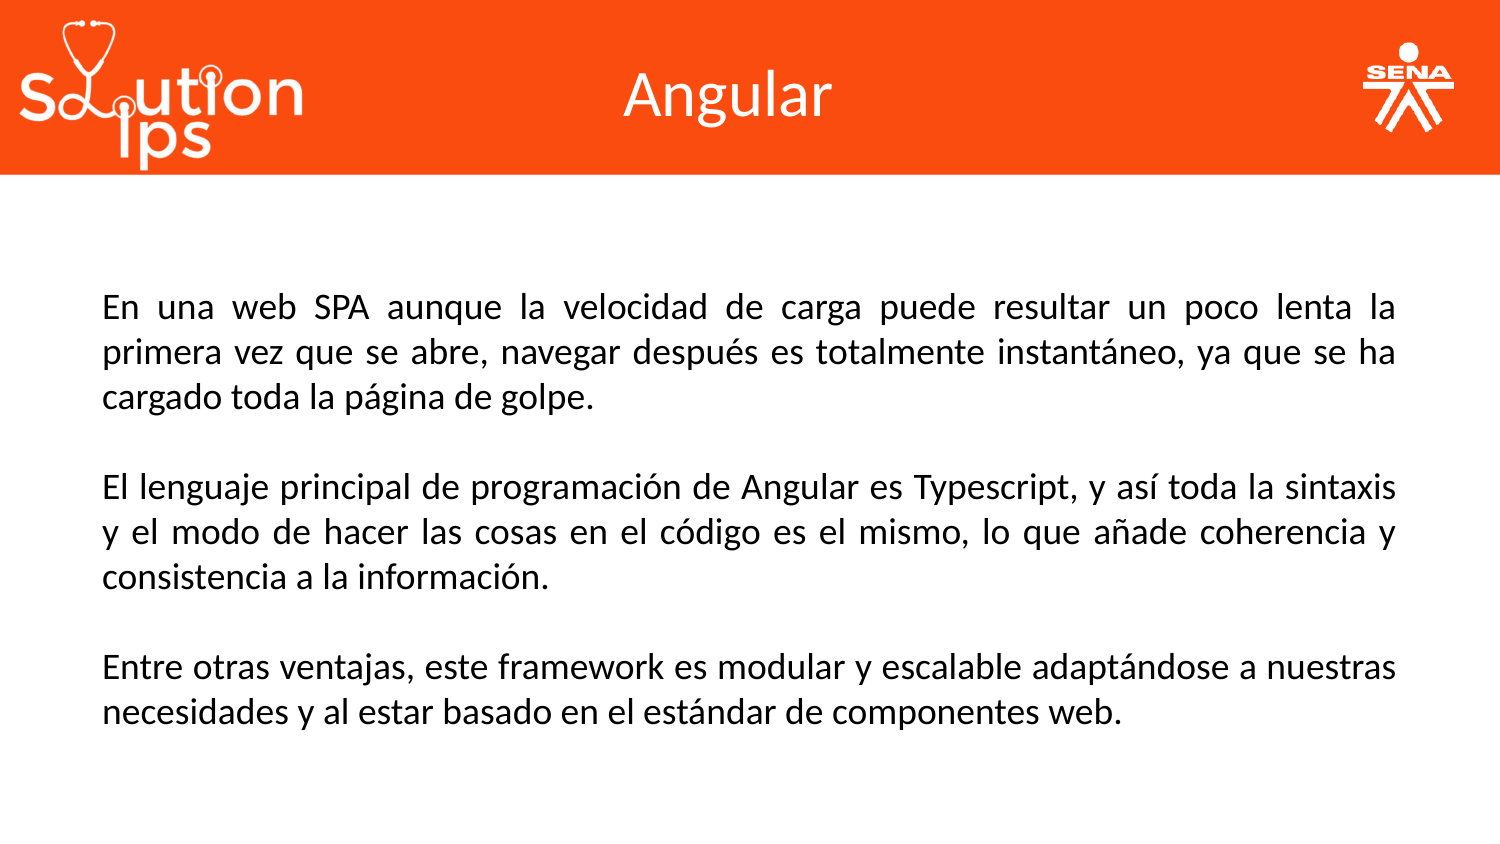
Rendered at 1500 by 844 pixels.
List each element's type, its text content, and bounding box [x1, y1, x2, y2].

text_box Angular [608, 42, 864, 137]
text_box En una web SPA aunque la velocidad de carga puede resultar un poco lenta la primera vez que se abre, navegar después es totalmente instantáneo, ya que se ha cargado toda la página de golpe. El lenguaje principal de programación de Angular es Typescript, y así toda la sintaxis y el modo de hacer las cosas en el código es el mismo, lo que añade coherencia y consistencia a la información. Entre otras ventajas, este framework es modular y escalable adaptándose a nuestras necesidades y al estar basado en el estándar de componentes web. [87, 274, 1413, 740]
picture [0, 0, 1500, 844]
